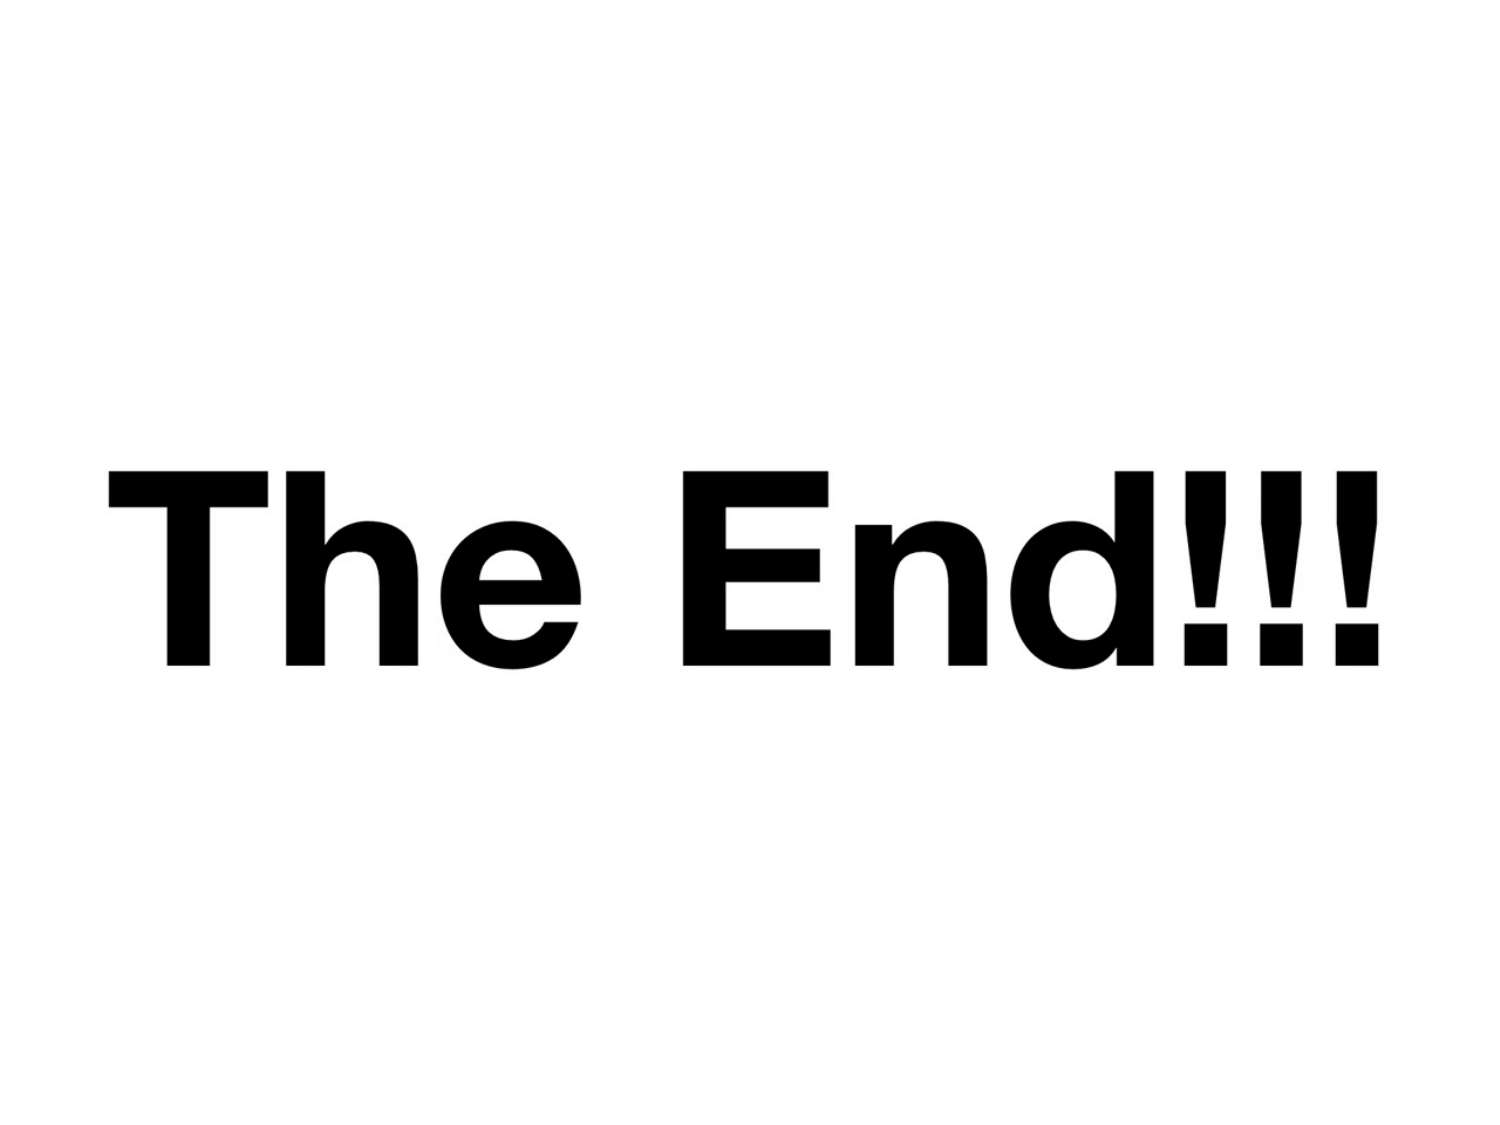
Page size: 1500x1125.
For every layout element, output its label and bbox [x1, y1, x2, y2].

picture [0, 140, 1500, 985]
